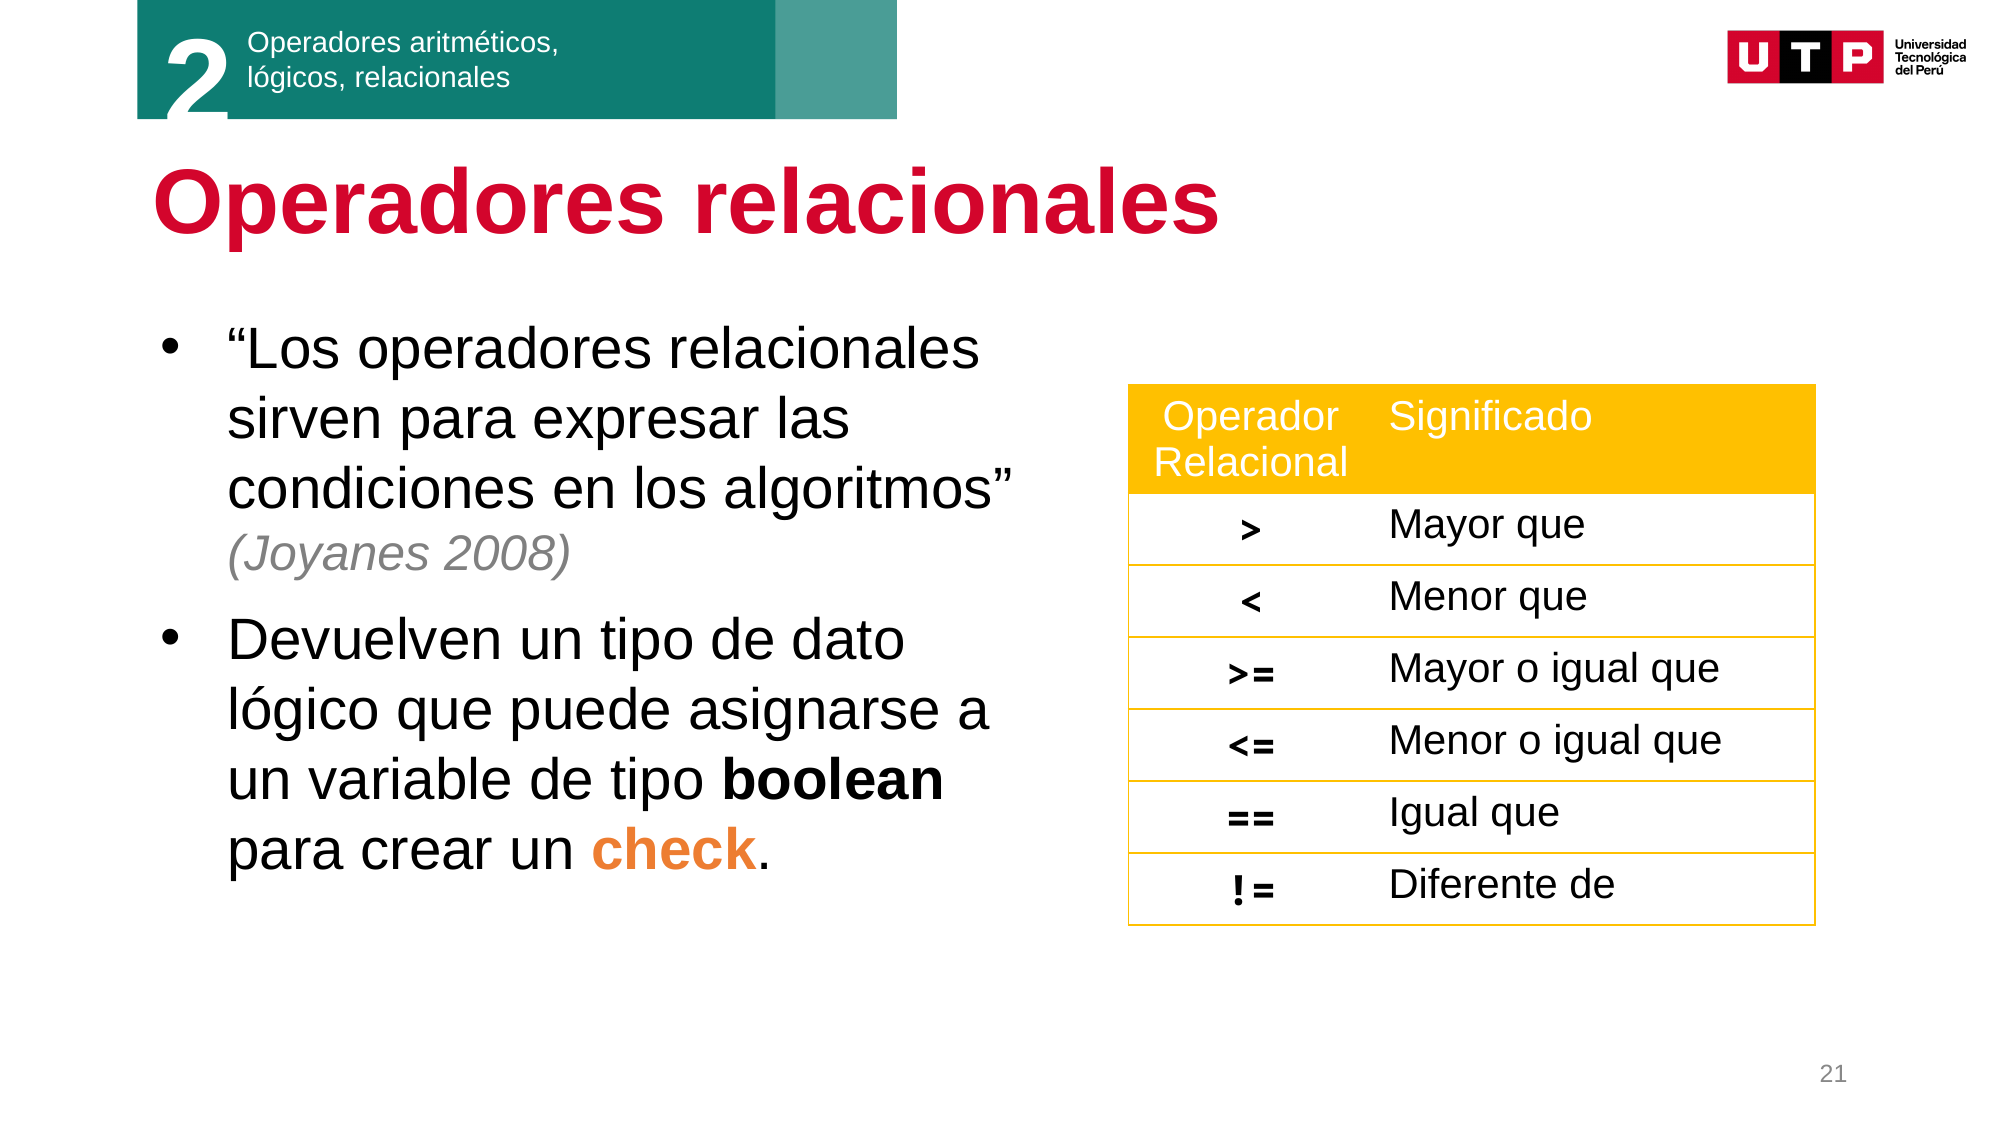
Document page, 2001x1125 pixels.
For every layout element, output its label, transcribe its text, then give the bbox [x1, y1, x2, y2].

title Operadores relacionales [137, 139, 1863, 269]
table_header Operador Relacional​ [1129, 386, 1373, 492]
picture [1716, 22, 1973, 89]
table_cell Mayor o igual que​ [1373, 638, 1814, 708]
table_cell Menor o igual que​ [1373, 710, 1814, 780]
table_cell ==​ [1129, 782, 1373, 852]
table_cell >=​ [1129, 638, 1373, 708]
table_cell >​ [1129, 494, 1373, 564]
slide_number 21 [1412, 1042, 1863, 1103]
list “Los operadores relacionales sirven para expresar las condiciones en los algoritmos” (Joyanes 2008) Devuelven un tipo de dato lógico que puede asignarse a un variable de tipo boolean para crear un check. [137, 302, 1083, 1021]
table_cell Mayor que​ [1373, 494, 1814, 564]
table_cell Diferente de​ [1373, 854, 1814, 924]
table_cell Menor que​ [1373, 566, 1814, 636]
table_cell Igual que​ [1373, 782, 1814, 852]
table_cell <​ [1129, 566, 1373, 636]
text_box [137, 0, 898, 161]
table_cell <=​ [1129, 710, 1373, 780]
table_header Significado​ [1373, 386, 1814, 492]
table_cell !=​ [1129, 854, 1373, 924]
